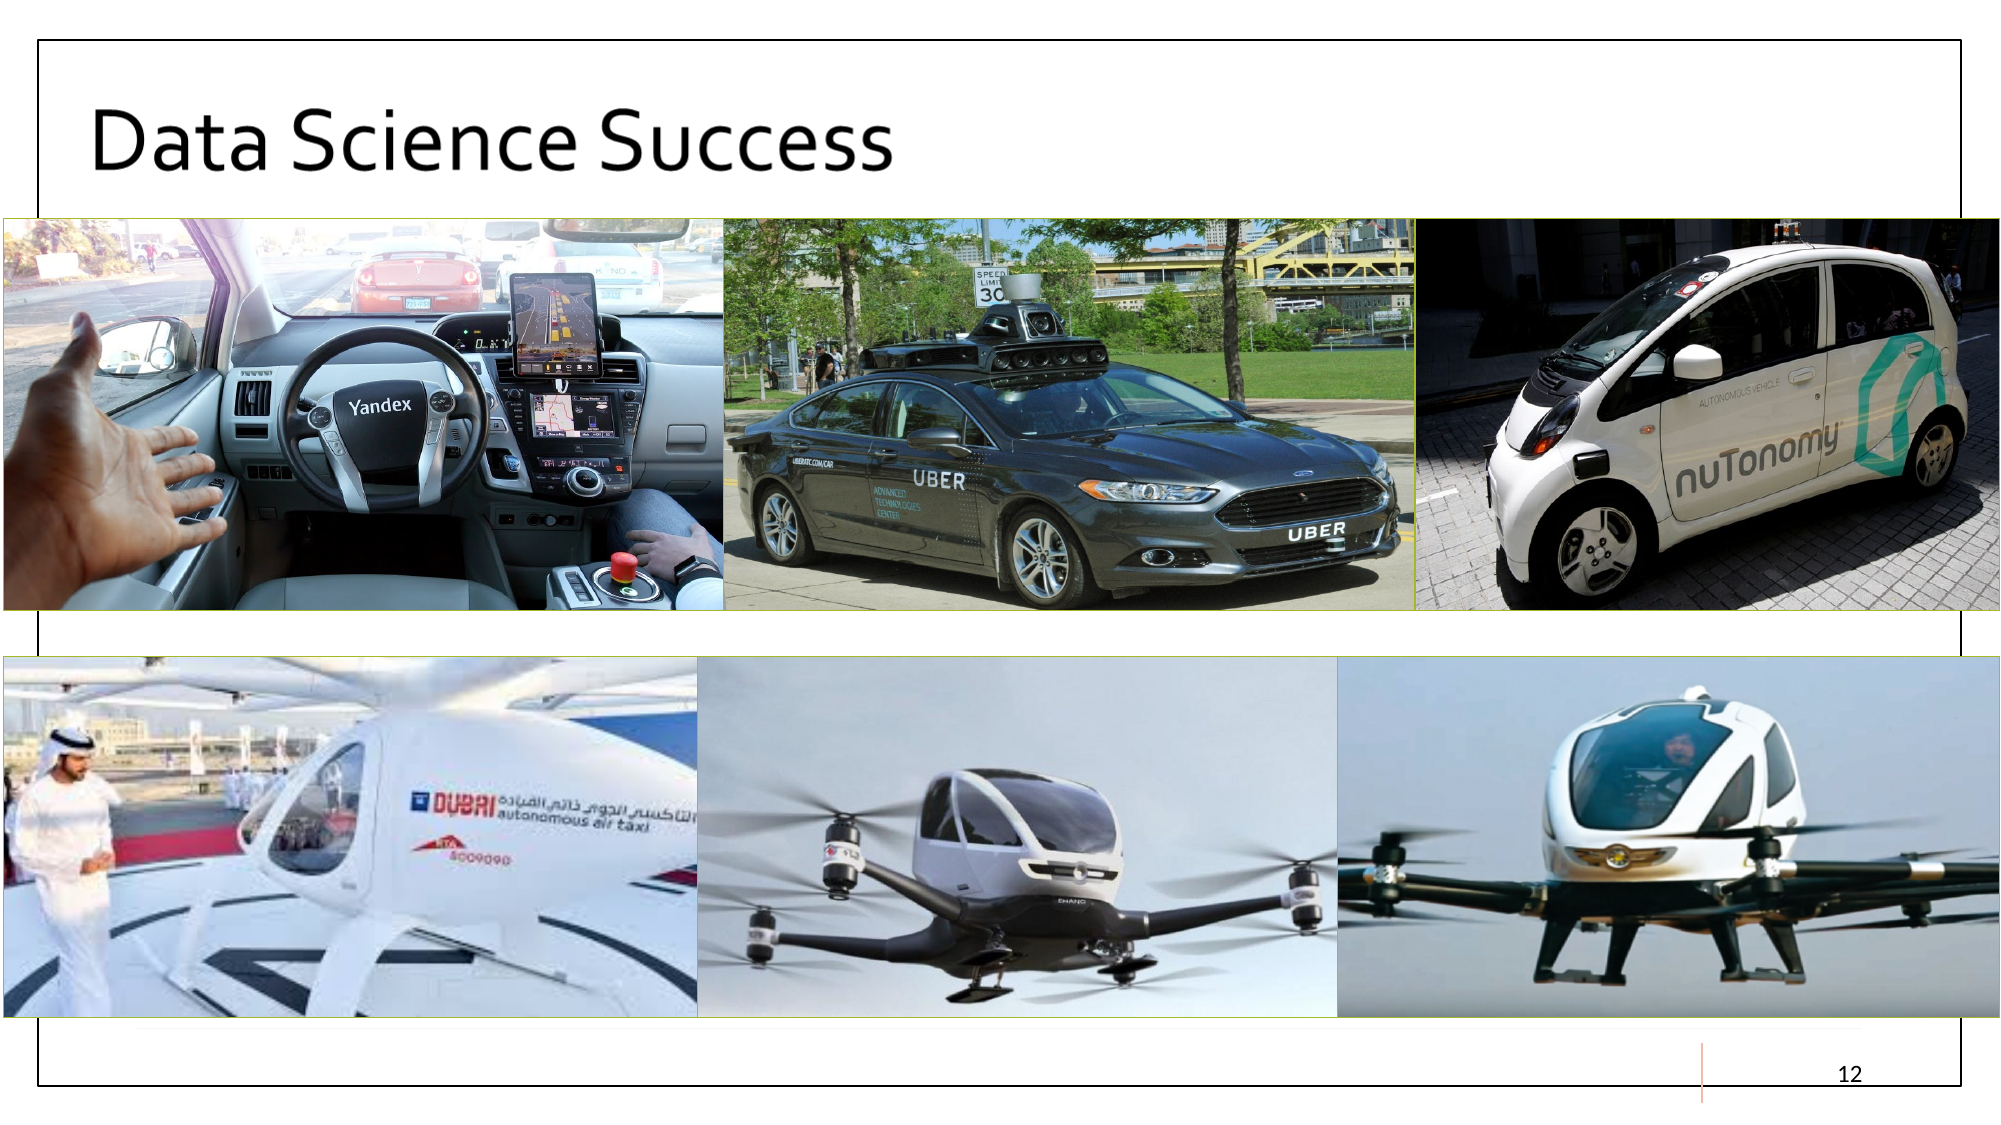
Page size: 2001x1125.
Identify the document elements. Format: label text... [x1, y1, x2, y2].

picture [3, 656, 2000, 1018]
slide_number 12 [1720, 1042, 1863, 1103]
picture [3, 32, 2000, 611]
